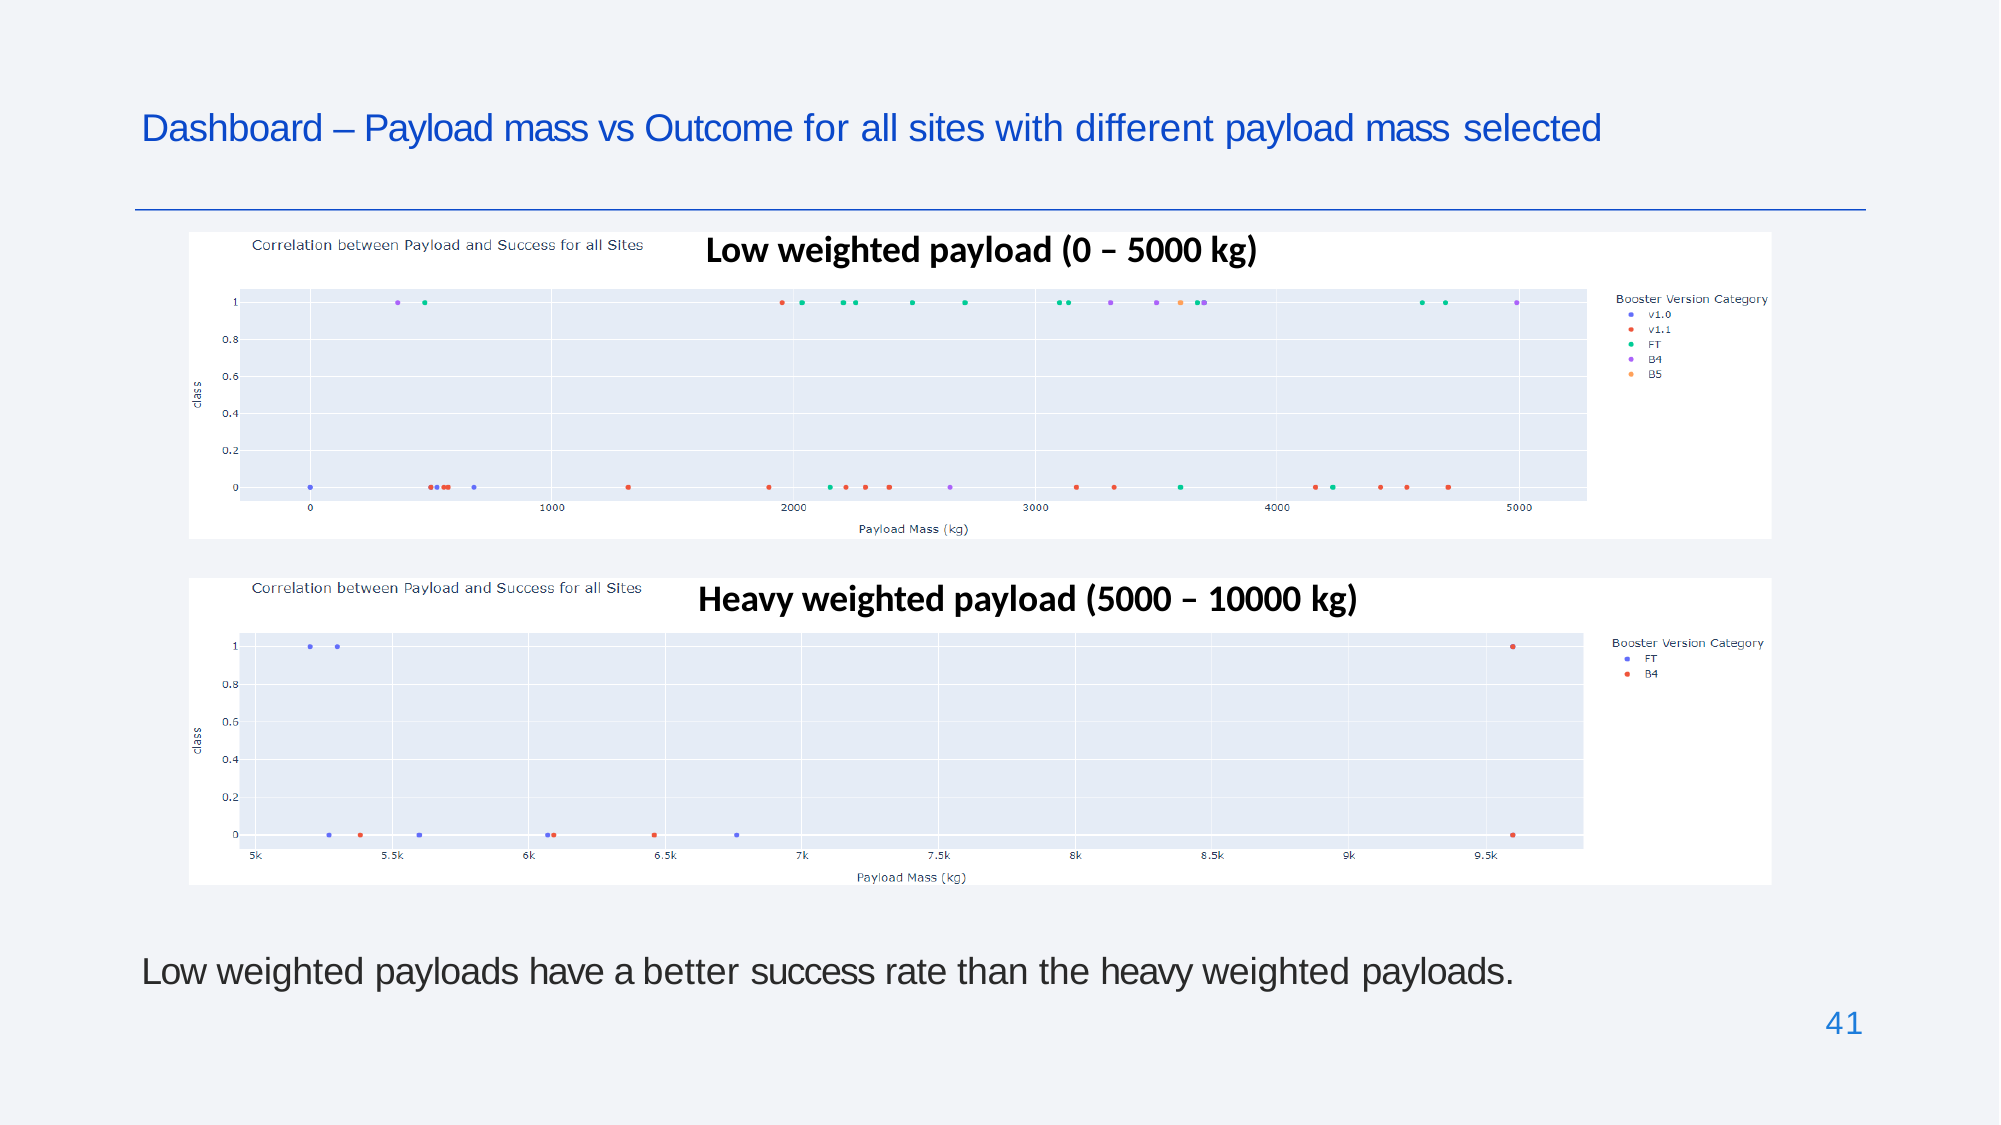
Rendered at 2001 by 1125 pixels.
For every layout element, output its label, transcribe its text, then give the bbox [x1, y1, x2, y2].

picture [0, 0, 2000, 1125]
slide_number 41 [1819, 1002, 1873, 1125]
text_box Low weighted payloads have a better success rate than the heavy weighted payloads. [139, 945, 1522, 993]
text_box [188, 232, 1772, 539]
title Dashboard – Payload mass vs Outcome for all sites with different payload mass selected [139, 99, 1643, 291]
text_box [188, 578, 1772, 885]
text_box Low weighted payload (0 – 5000 kg) [704, 222, 1264, 270]
text_box Heavy weighted payload (5000 – 10000 kg) [696, 571, 1366, 619]
